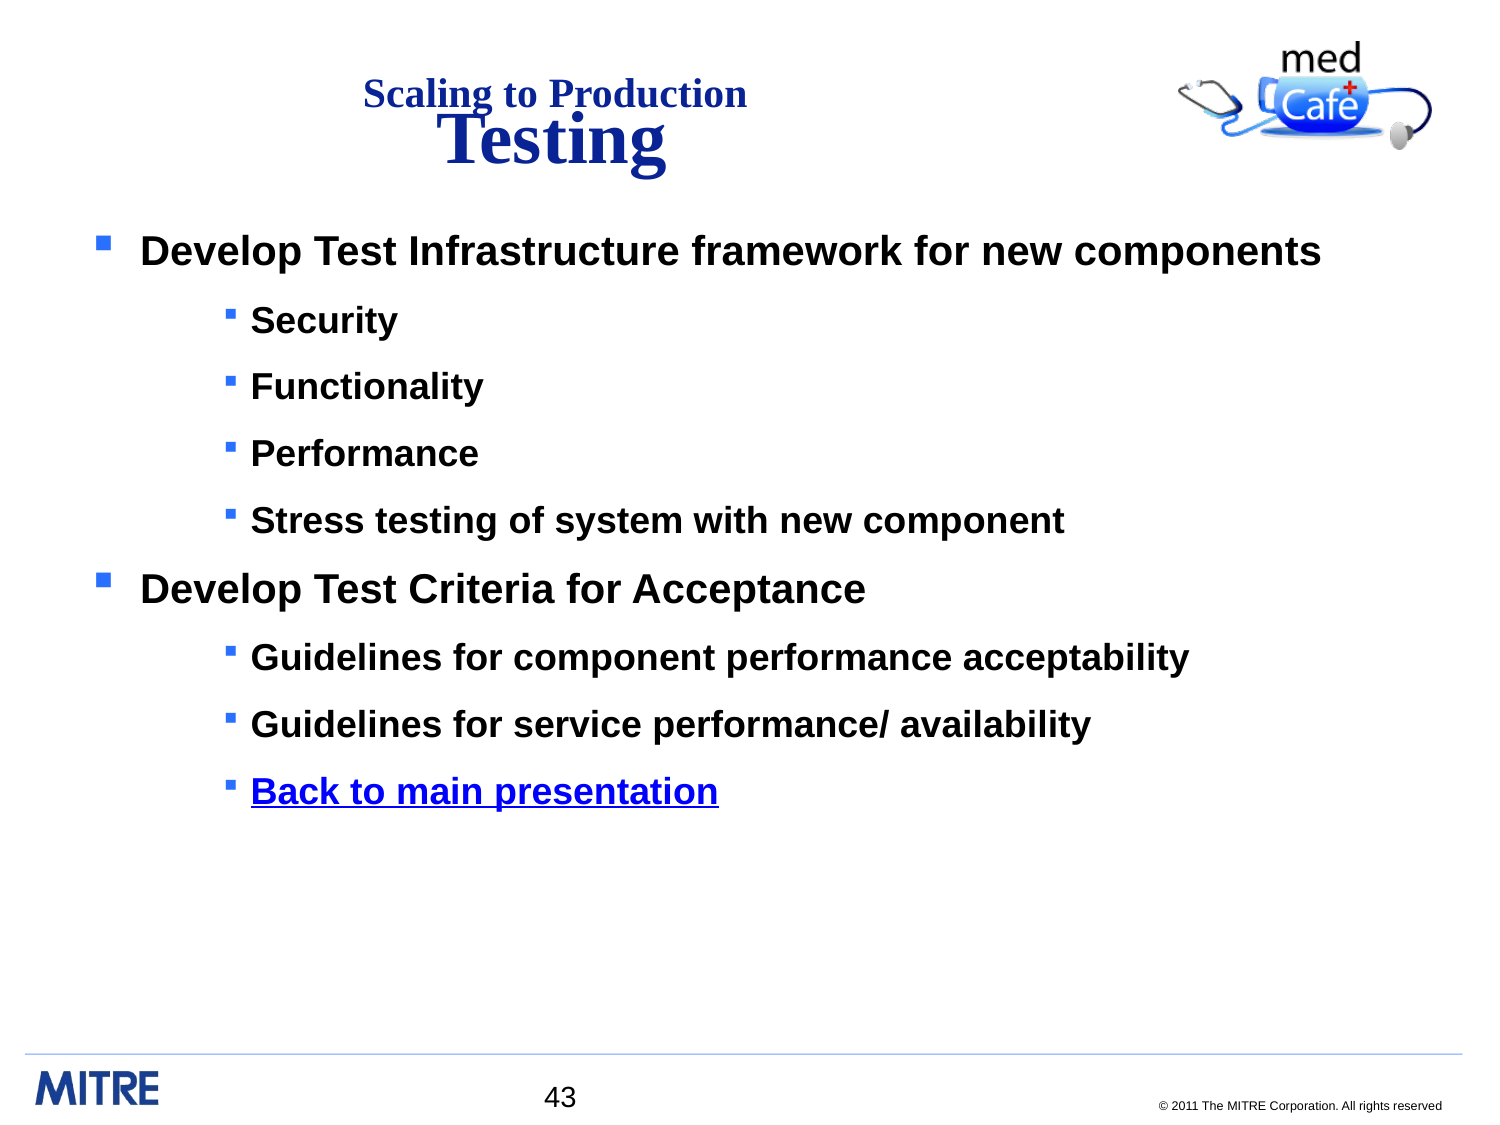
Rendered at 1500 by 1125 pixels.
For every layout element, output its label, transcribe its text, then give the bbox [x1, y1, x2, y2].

list Develop Test Infrastructure framework for new components Security Functionality Performance Stress testing of system with new component Develop Test Criteria for Acceptance Guidelines for component performance acceptability Guidelines for service performance/ availability Back to main presentation [76, 212, 1411, 1002]
title Scaling to Production Testing [347, 45, 936, 199]
picture [1178, 41, 1432, 150]
picture [30, 1068, 163, 1111]
